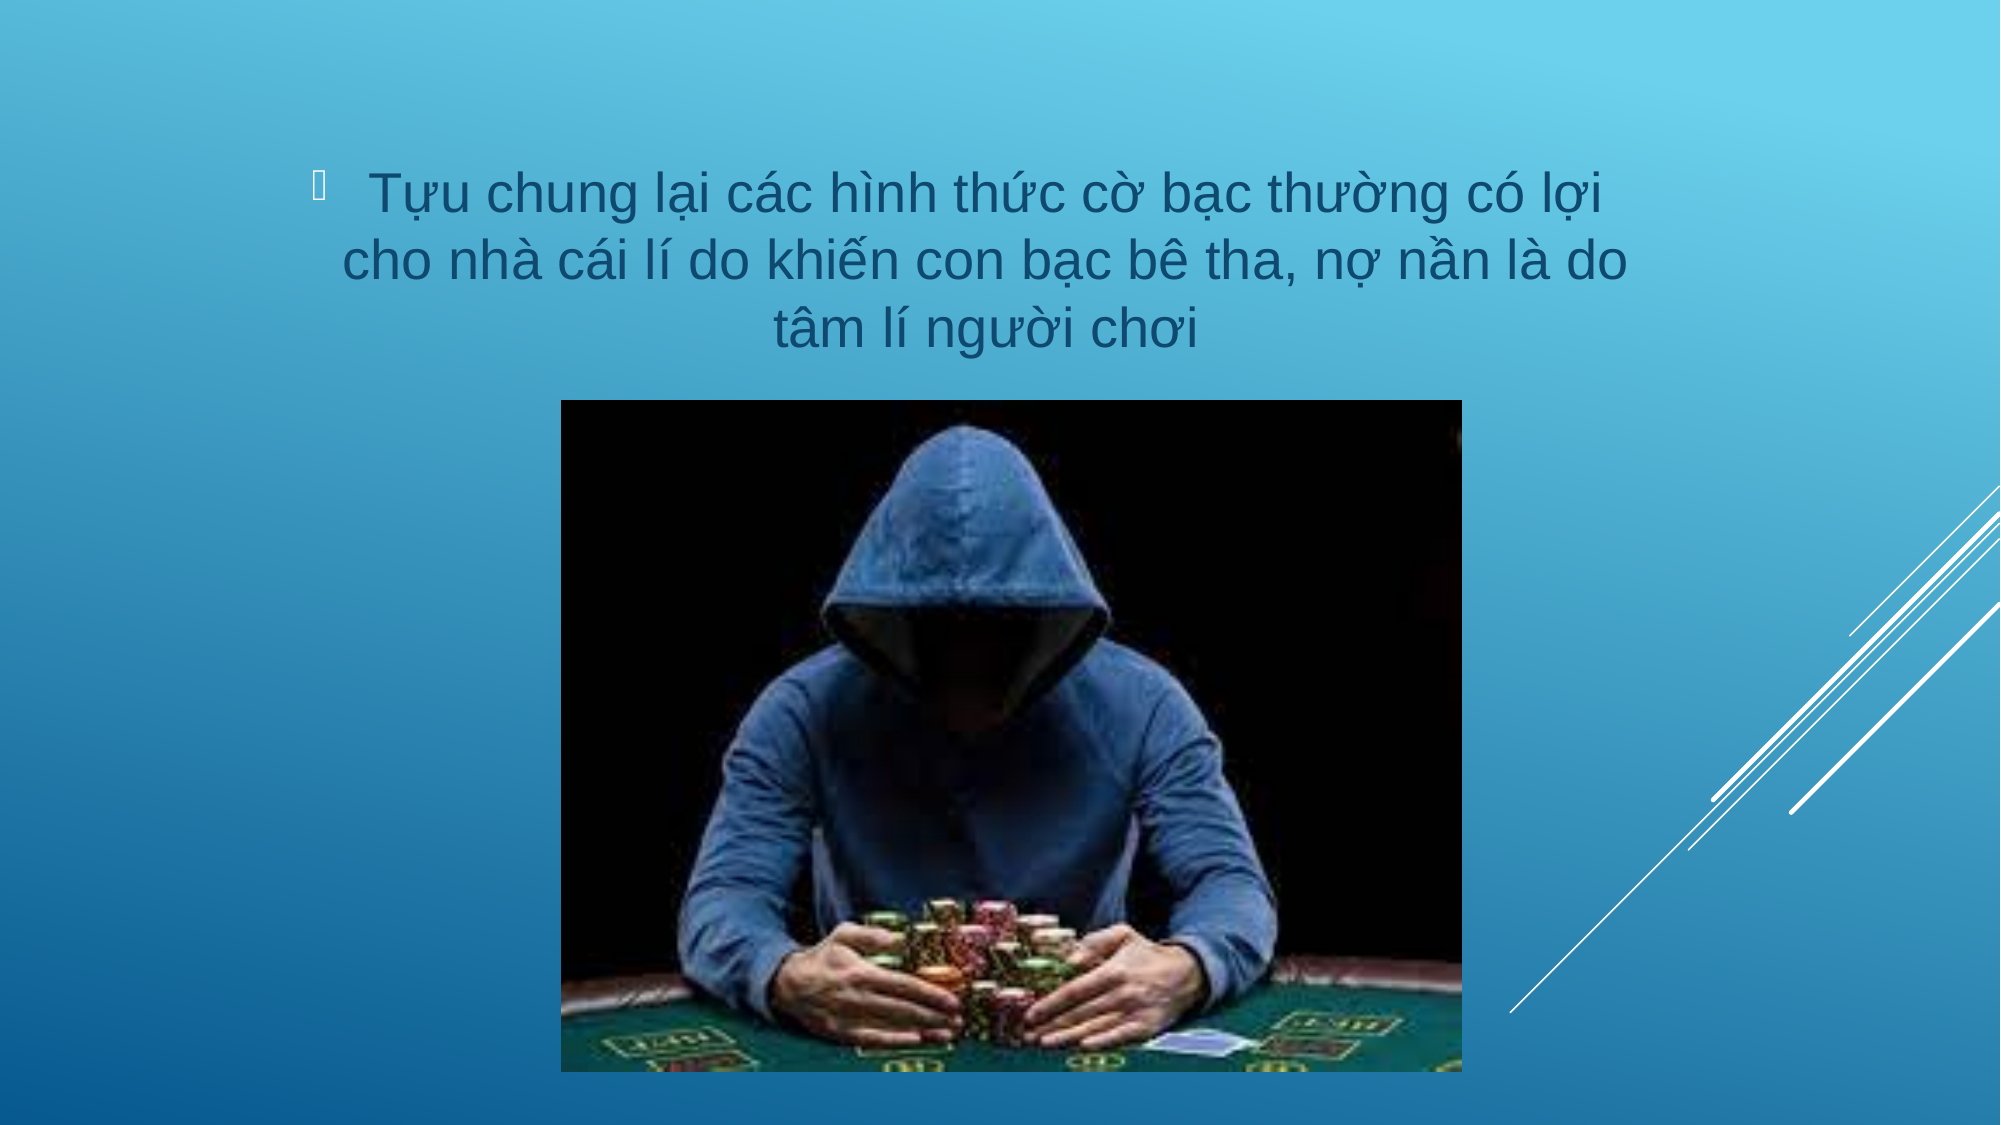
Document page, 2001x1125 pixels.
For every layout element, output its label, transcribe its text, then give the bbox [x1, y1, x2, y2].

list Tựu chung lại các hình thức cờ bạc thường có lợi cho nhà cái lí do khiến con bạc bê tha, nợ nần là do tâm lí người chơi [264, 147, 1665, 367]
picture [561, 399, 1463, 1073]
